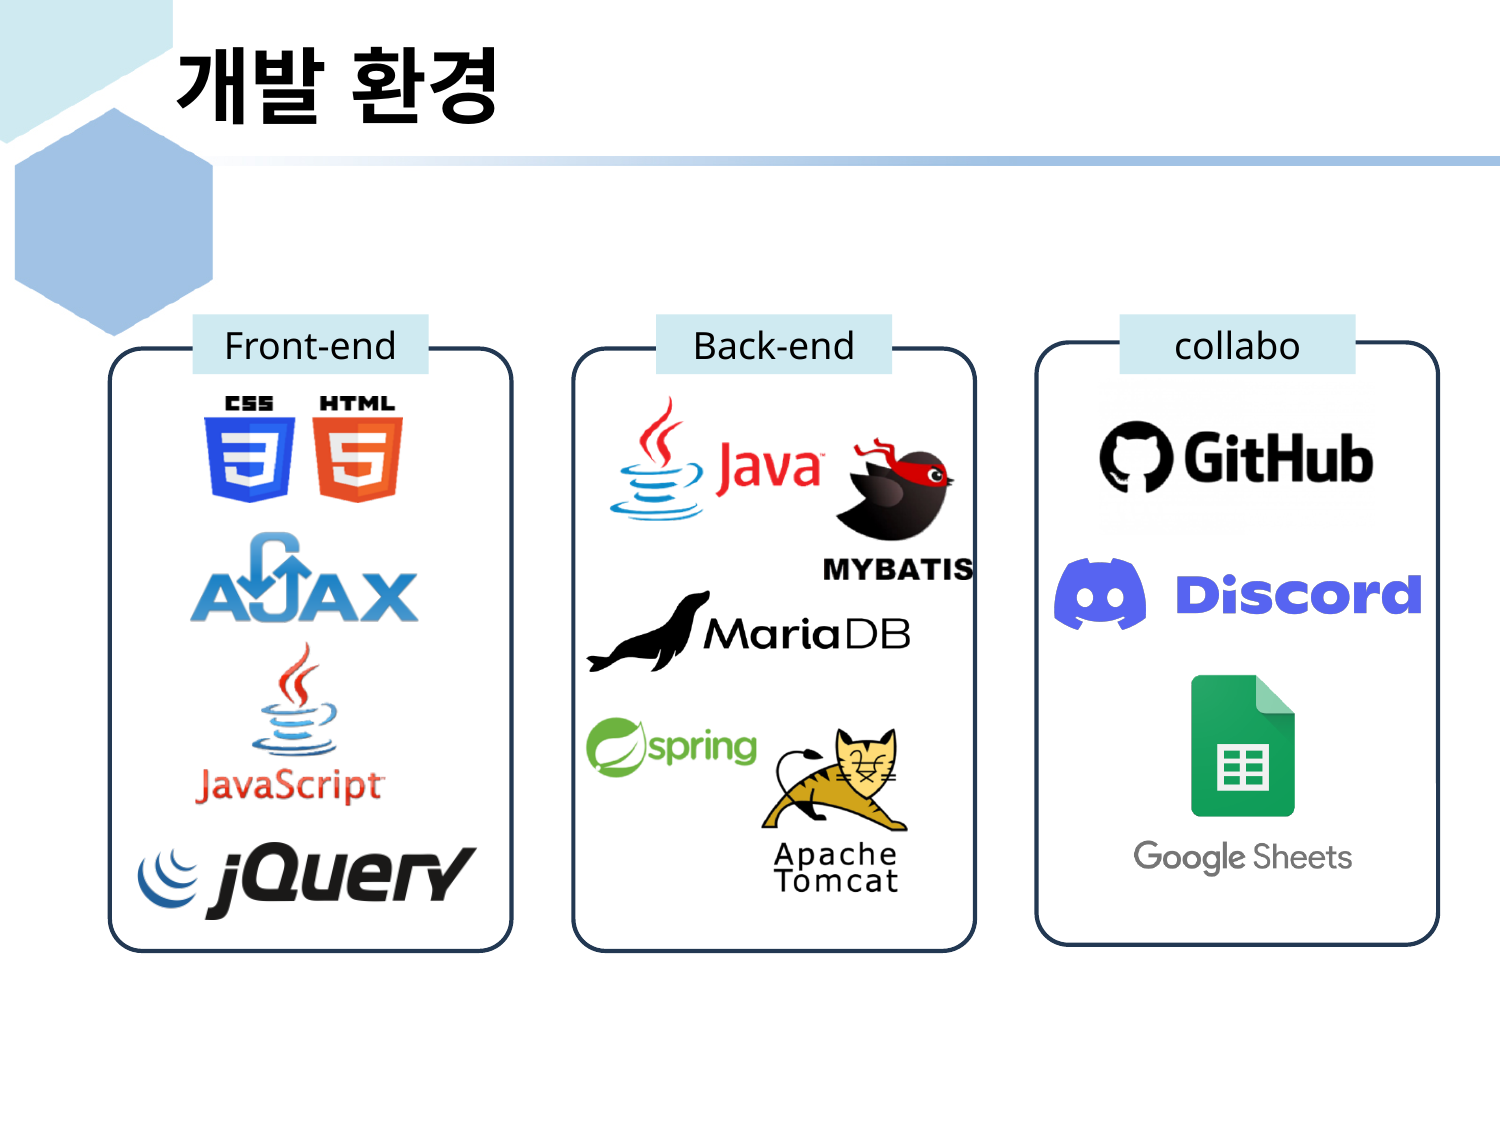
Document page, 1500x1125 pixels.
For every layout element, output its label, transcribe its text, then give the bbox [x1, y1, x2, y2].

text_box [1034, 340, 1441, 558]
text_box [586, 590, 1072, 712]
text_box collabo [1119, 314, 1356, 375]
text_box [650, 848, 726, 954]
text_box [0, 74, 1500, 150]
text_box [584, 701, 845, 839]
text_box [107, 346, 514, 952]
text_box [1043, 620, 1441, 947]
text_box [0, 0, 1500, 74]
picture [0, 300, 1500, 1125]
text_box [571, 346, 978, 840]
picture [1132, 674, 1352, 878]
text_box Back-end [656, 314, 893, 375]
text_box [0, 150, 1500, 224]
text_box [204, 395, 502, 523]
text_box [731, 706, 1039, 1014]
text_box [179, 687, 512, 840]
picture [1053, 558, 1421, 630]
text_box [0, 224, 1500, 300]
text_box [183, 524, 546, 682]
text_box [605, 390, 938, 588]
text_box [823, 437, 1046, 588]
text_box Front-end [192, 314, 429, 375]
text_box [136, 841, 647, 958]
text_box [1096, 378, 1500, 613]
